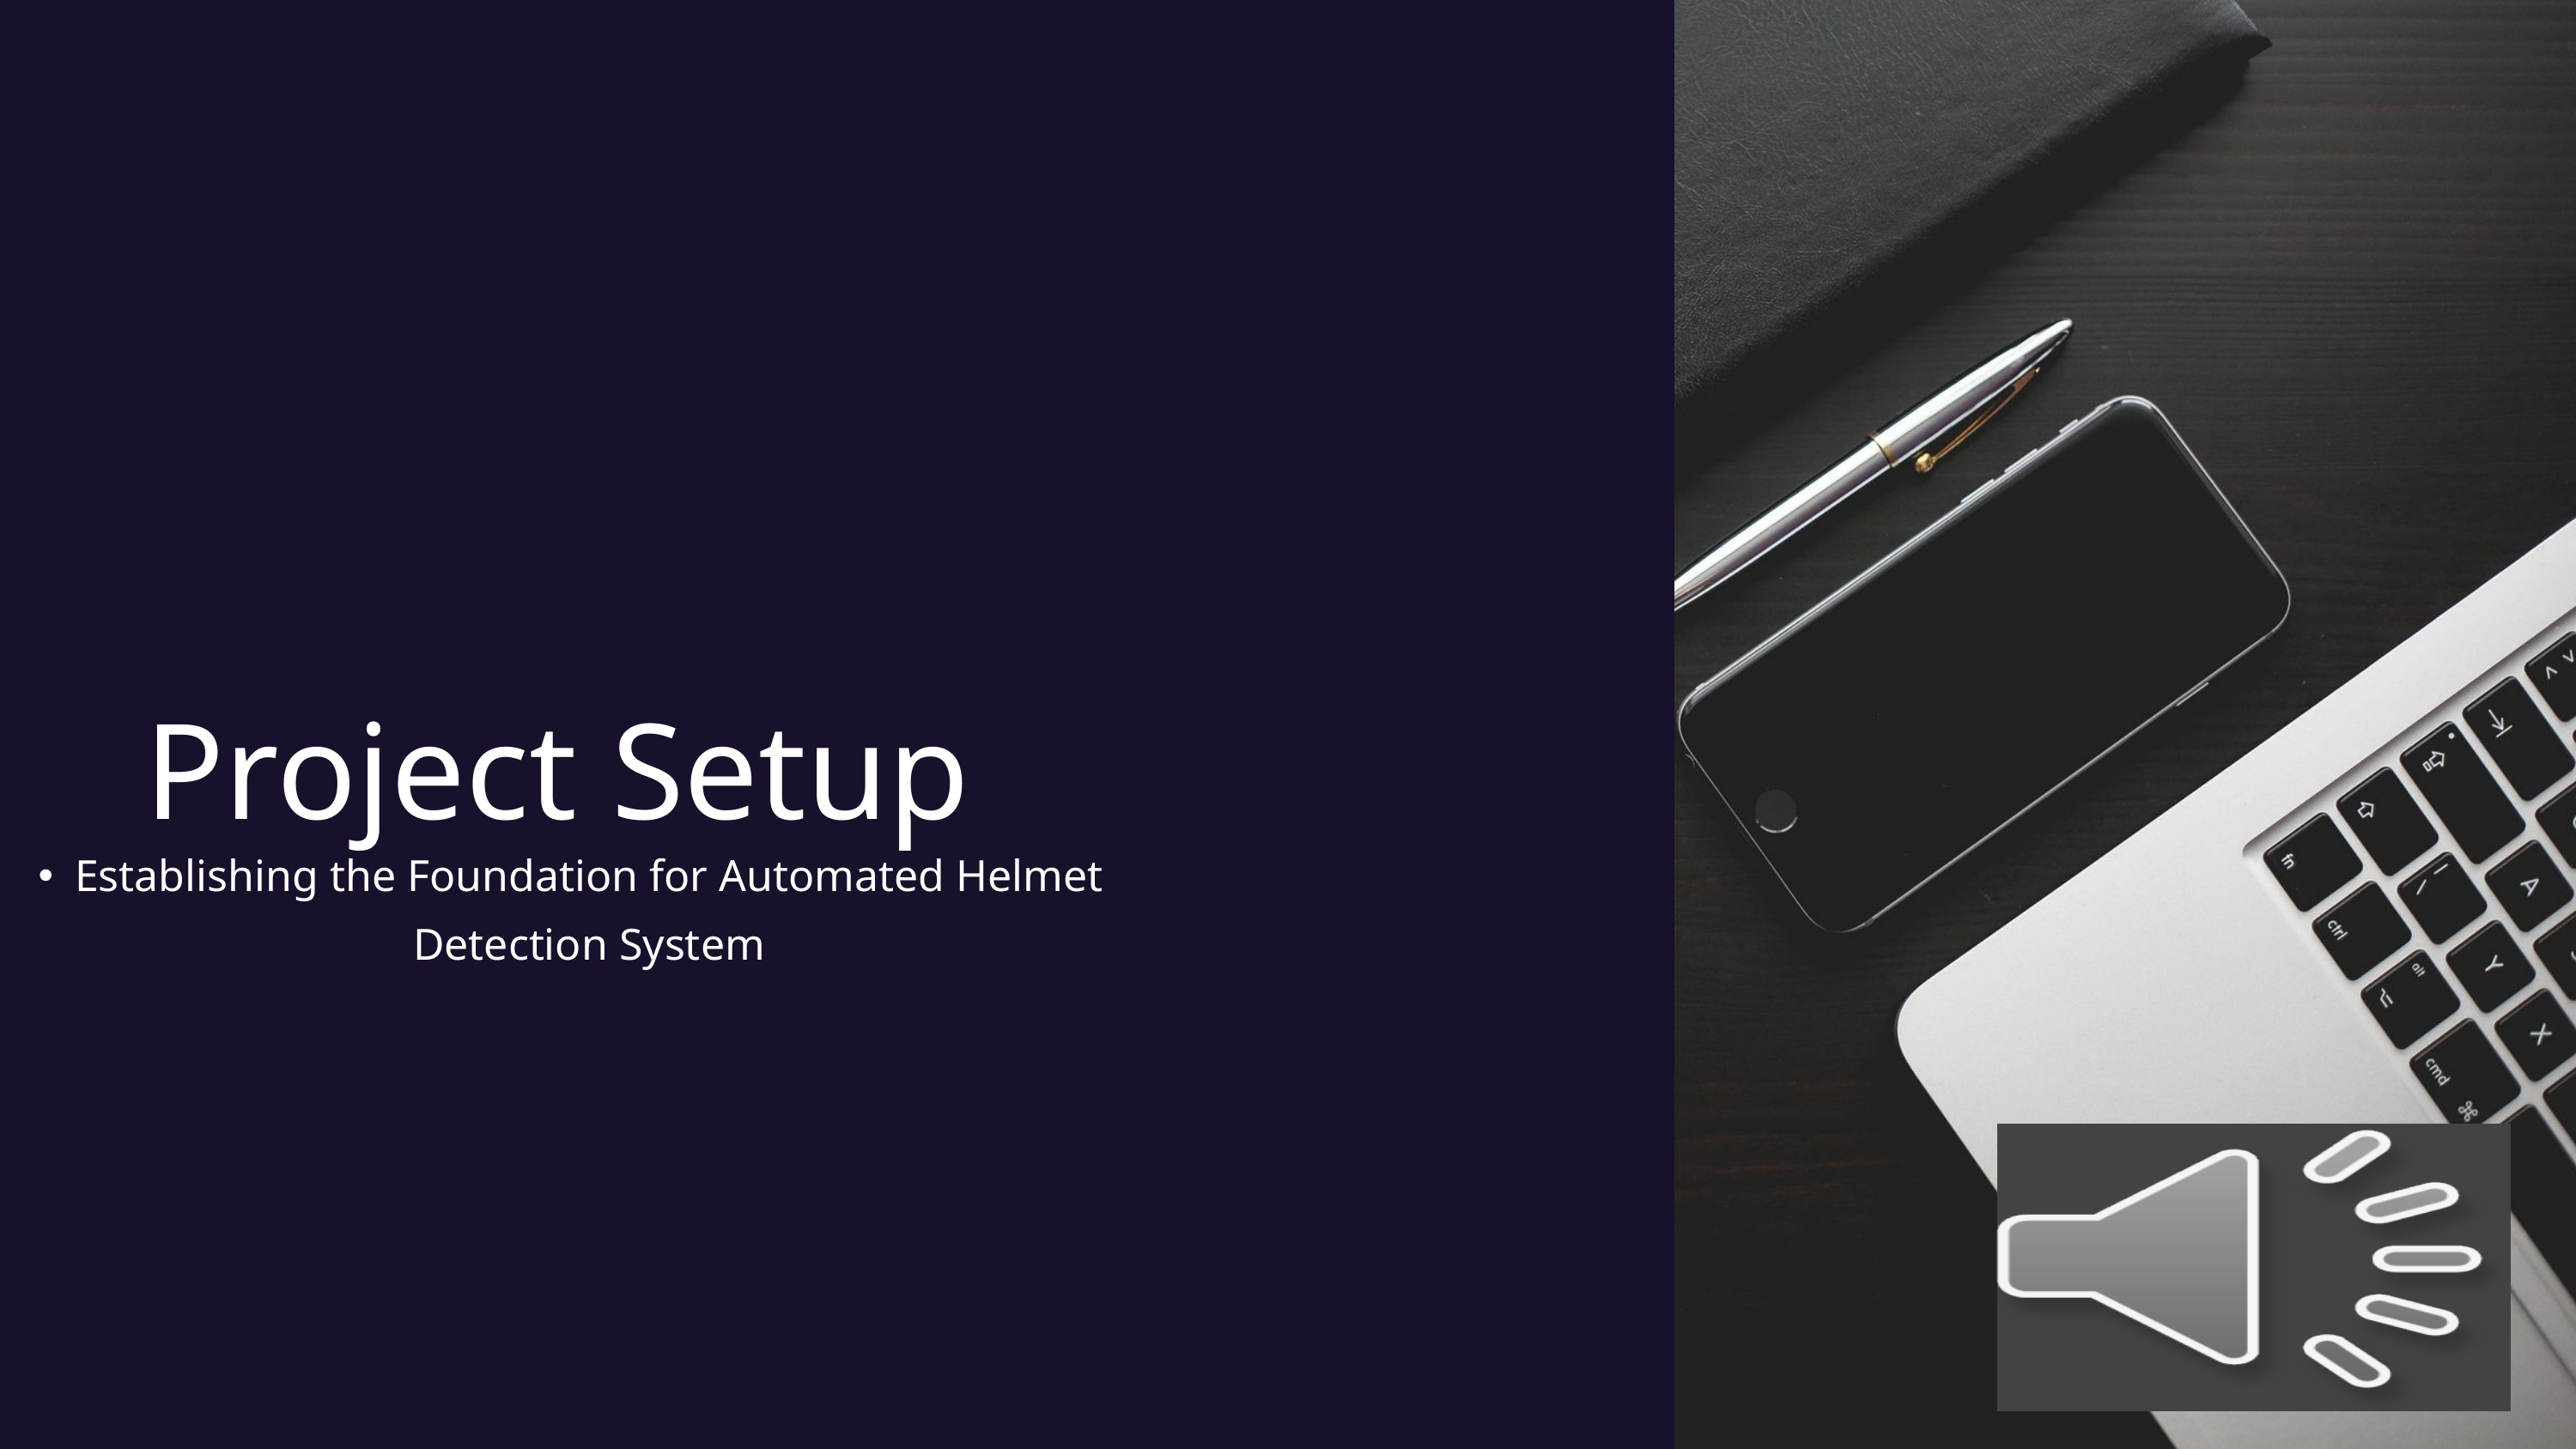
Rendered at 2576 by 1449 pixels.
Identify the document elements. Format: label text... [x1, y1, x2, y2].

text_box Project Setup [144, 686, 1242, 846]
picture [1996, 1122, 2512, 1413]
text_box [1674, 0, 2576, 1449]
text_box Establishing the Foundation for Automated Helmet Detection System [0, 831, 1106, 1038]
